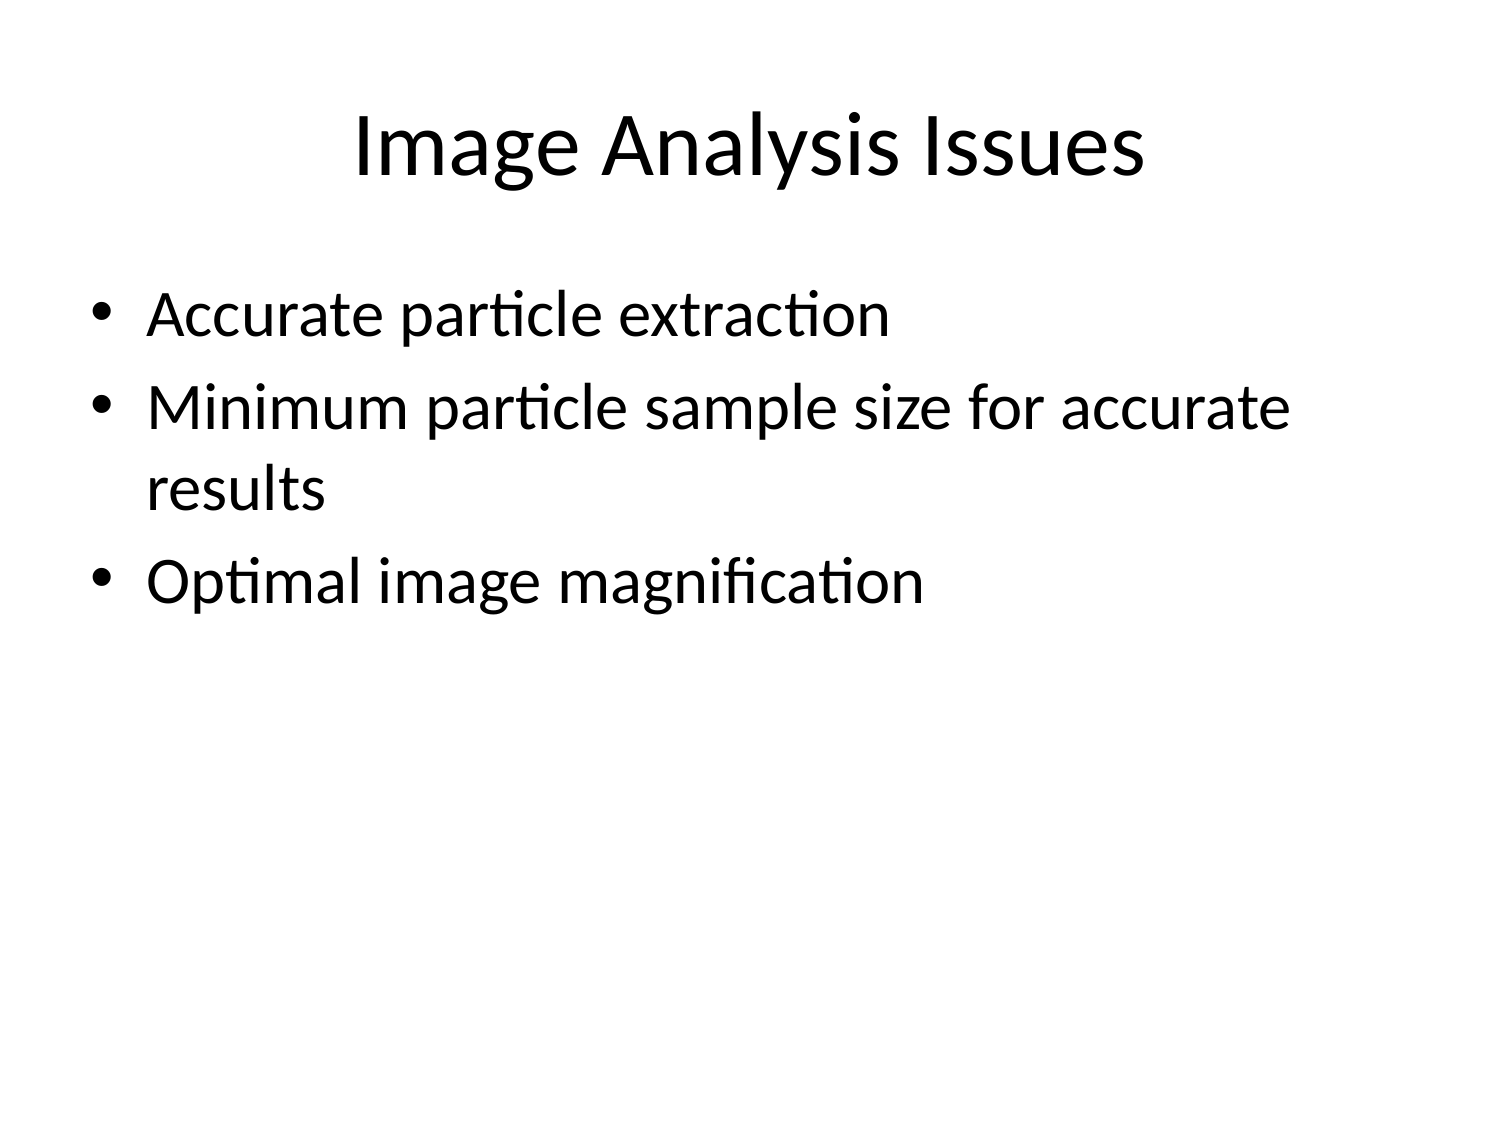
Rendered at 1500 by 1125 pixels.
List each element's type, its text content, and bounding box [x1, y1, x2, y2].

list Accurate particle extraction Minimum particle sample size for accurate results Optimal image magnification [74, 262, 1426, 1006]
title Image Analysis Issues [74, 44, 1426, 233]
